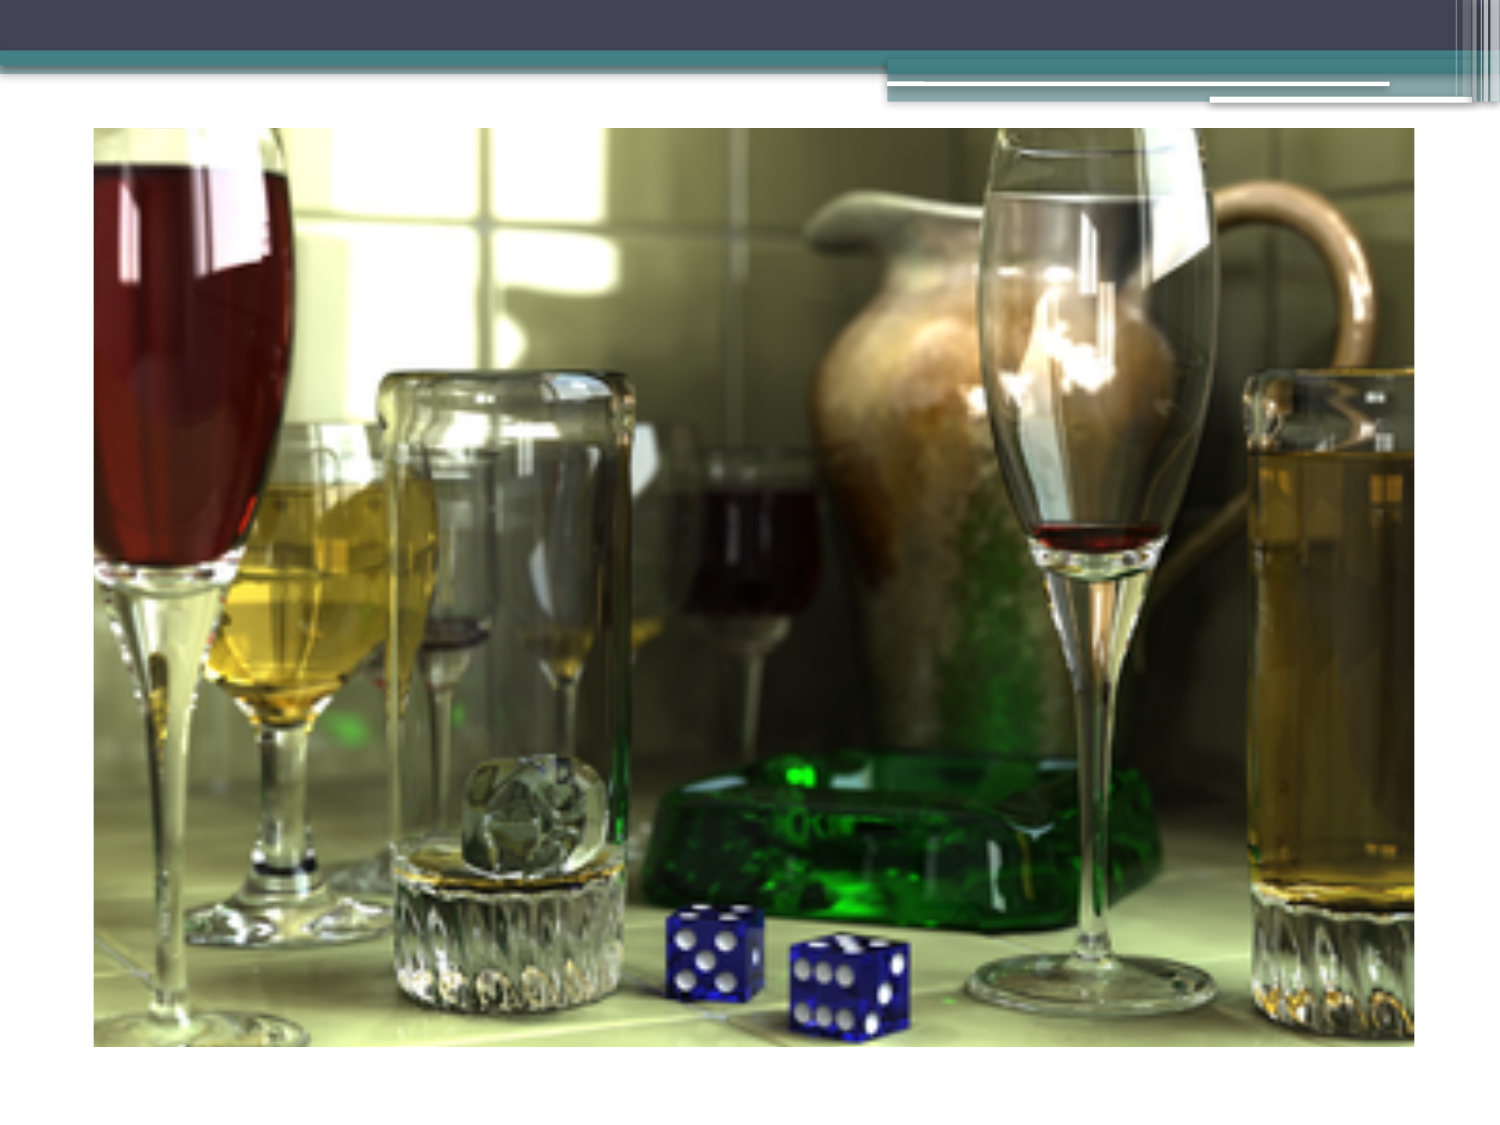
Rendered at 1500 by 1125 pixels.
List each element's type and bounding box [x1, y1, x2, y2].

picture [93, 128, 1415, 1047]
